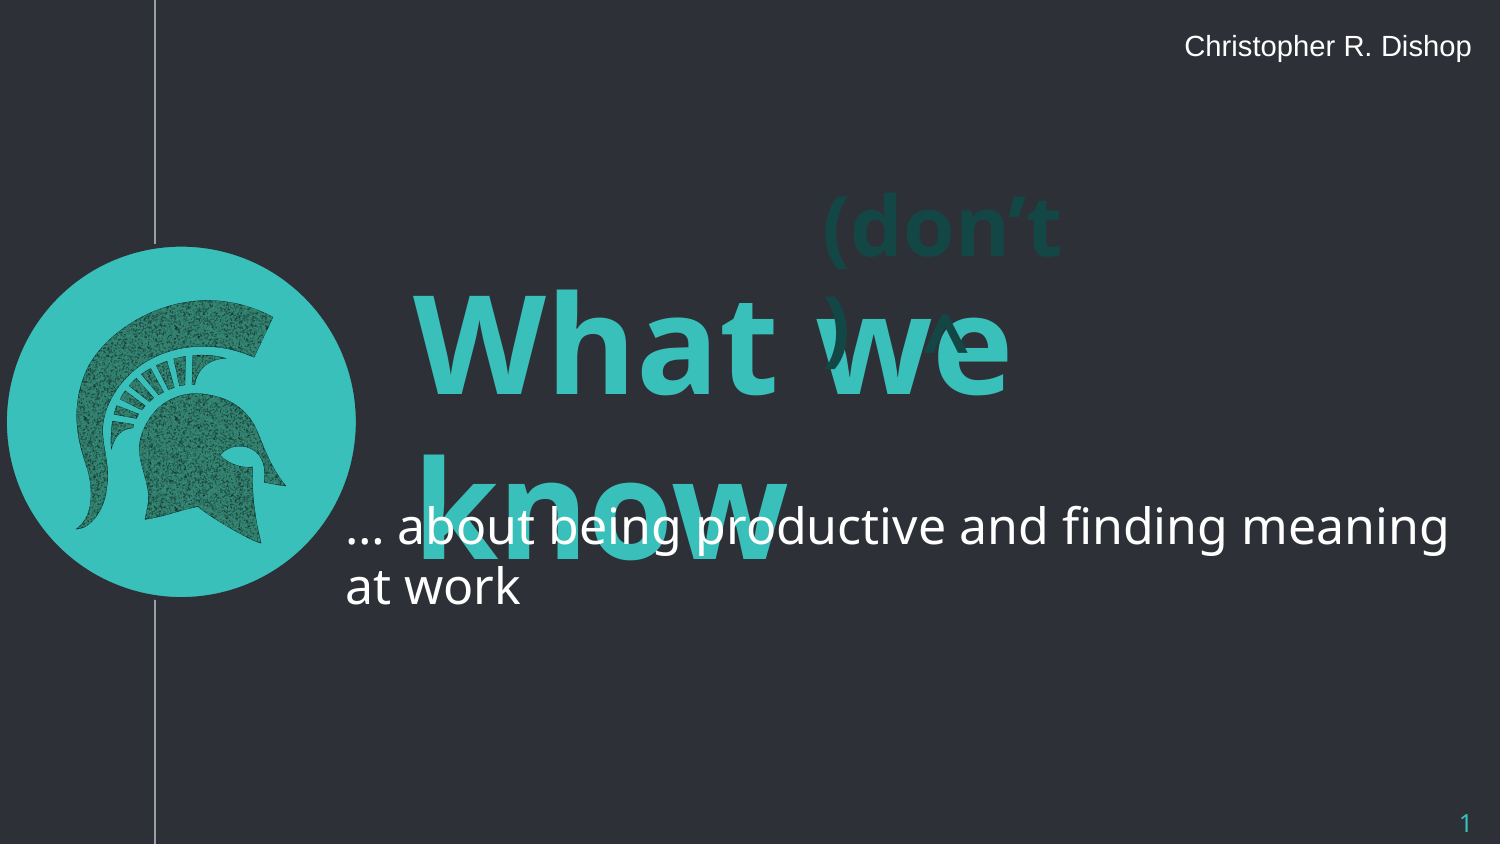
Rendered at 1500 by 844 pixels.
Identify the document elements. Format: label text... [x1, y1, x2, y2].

title What we know [398, 326, 1388, 479]
text_box [4, 244, 359, 600]
text_box (don’t) [807, 178, 1085, 369]
slide_number 1 [1398, 792, 1489, 844]
text_box Christopher R. Dishop [1169, 0, 1488, 70]
subtitle … about being productive and finding meaning at work [330, 479, 1484, 609]
picture [74, 298, 289, 545]
text_box ^ [907, 245, 986, 436]
